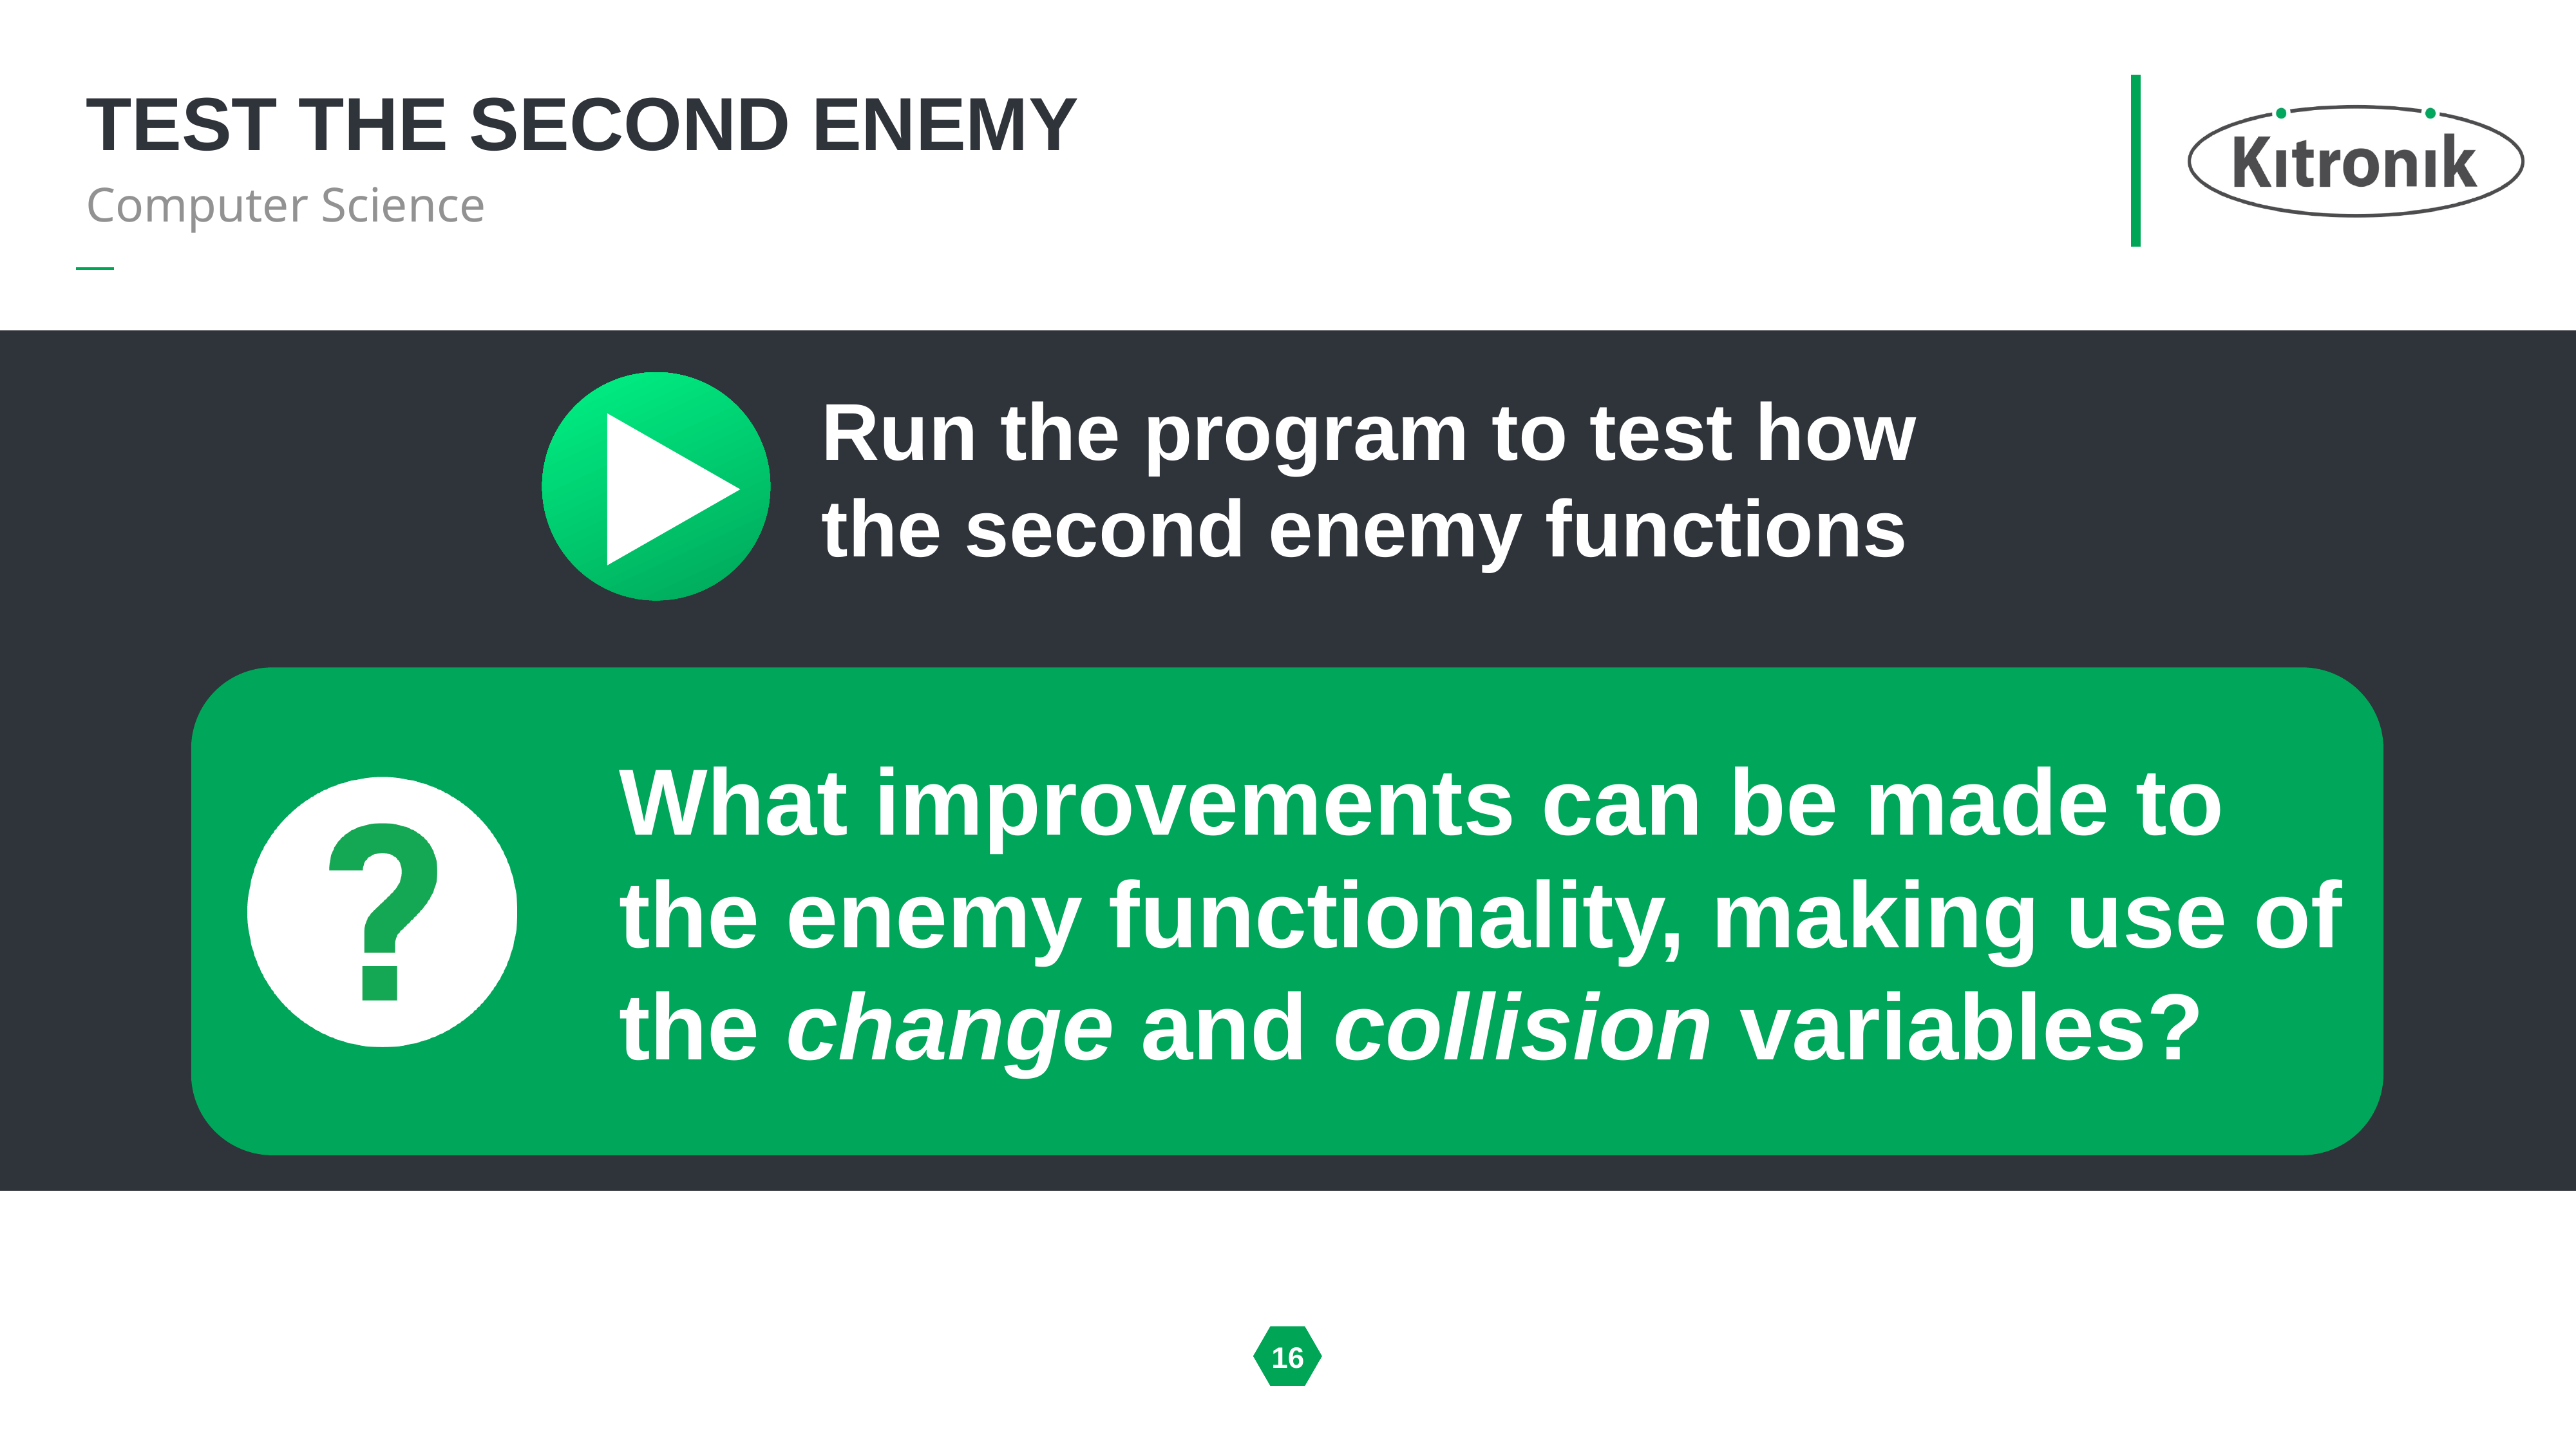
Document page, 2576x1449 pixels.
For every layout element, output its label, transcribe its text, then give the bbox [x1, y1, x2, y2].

text_box [1267, 1326, 1307, 1331]
slide_number 16 [1253, 1331, 1323, 1382]
text_box [1268, 1382, 1307, 1386]
text_box [0, 330, 2576, 1191]
list Computer Science [76, 191, 2031, 237]
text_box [542, 372, 2043, 601]
title Test the second enemy [76, 70, 2031, 191]
picture [2186, 103, 2526, 219]
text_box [191, 667, 2384, 1156]
